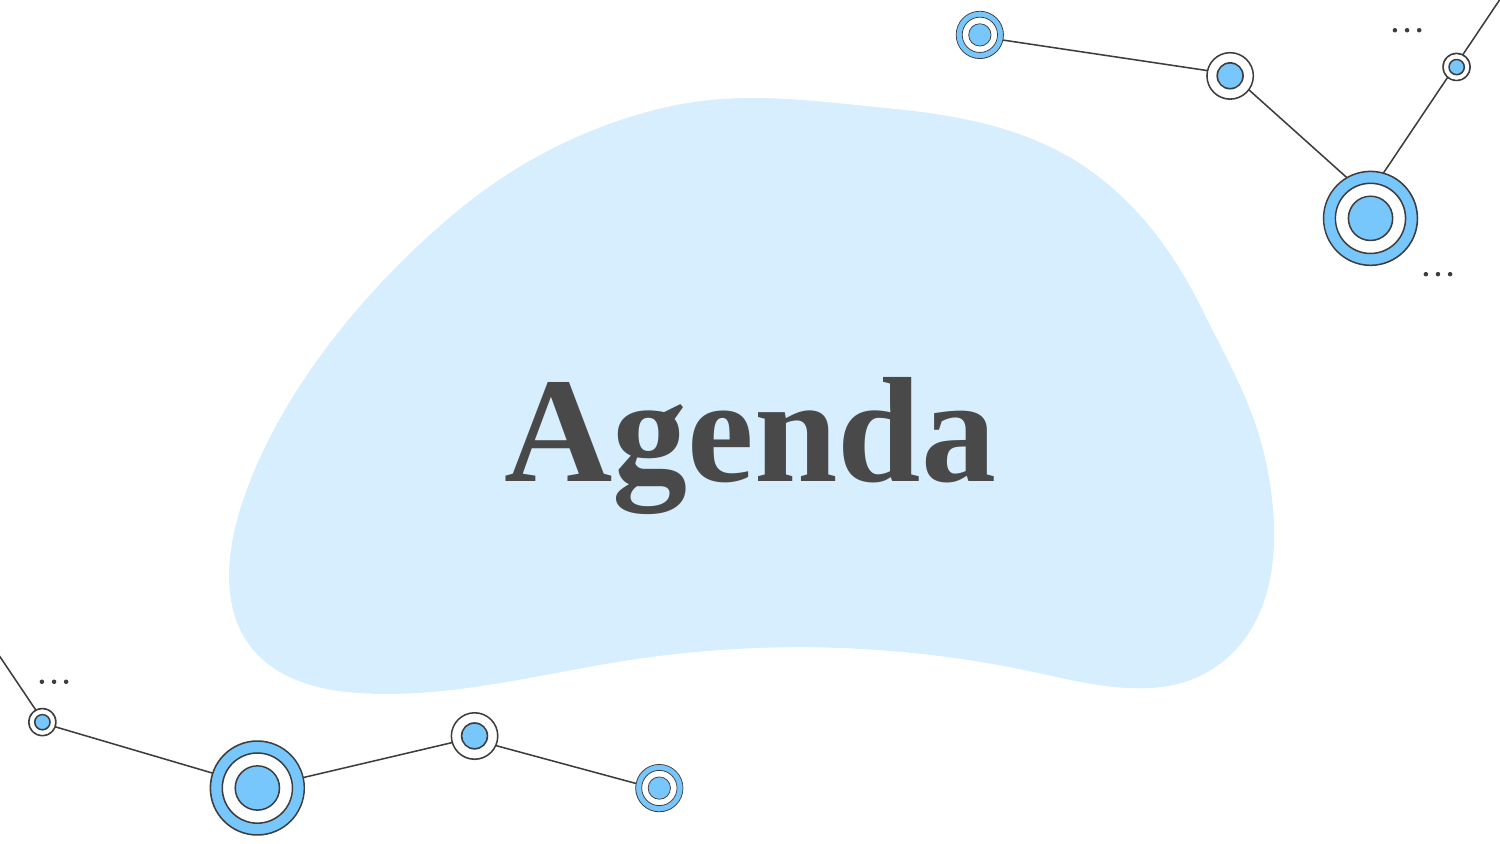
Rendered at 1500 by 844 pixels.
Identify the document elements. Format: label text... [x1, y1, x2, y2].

title Agenda [430, 265, 1071, 578]
